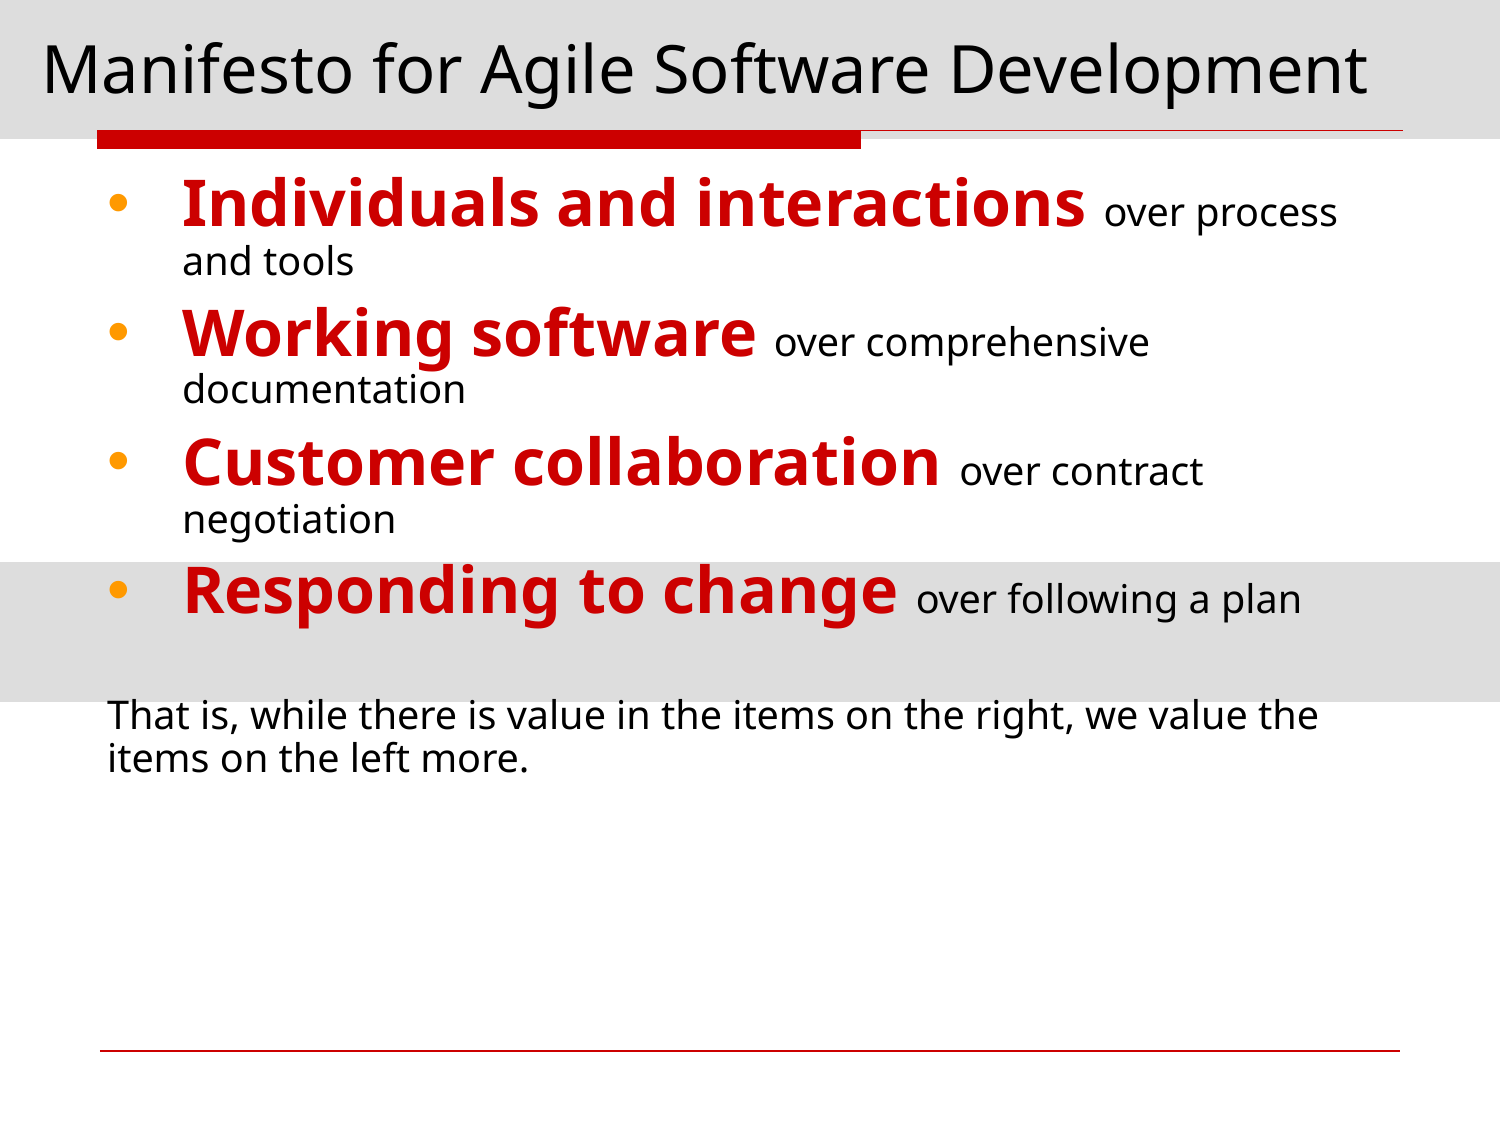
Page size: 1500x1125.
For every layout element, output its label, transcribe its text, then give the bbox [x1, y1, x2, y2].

title Manifesto for Agile Software Development [33, 0, 1500, 115]
picture [0, 0, 1500, 1125]
list Individuals and interactions over process and tools Working software over comprehensive documentation Customer collaboration over contract negotiation Responding to change over following a plan That is, while there is value in the items on the right, we value the items on the left more. [98, 162, 1417, 1031]
